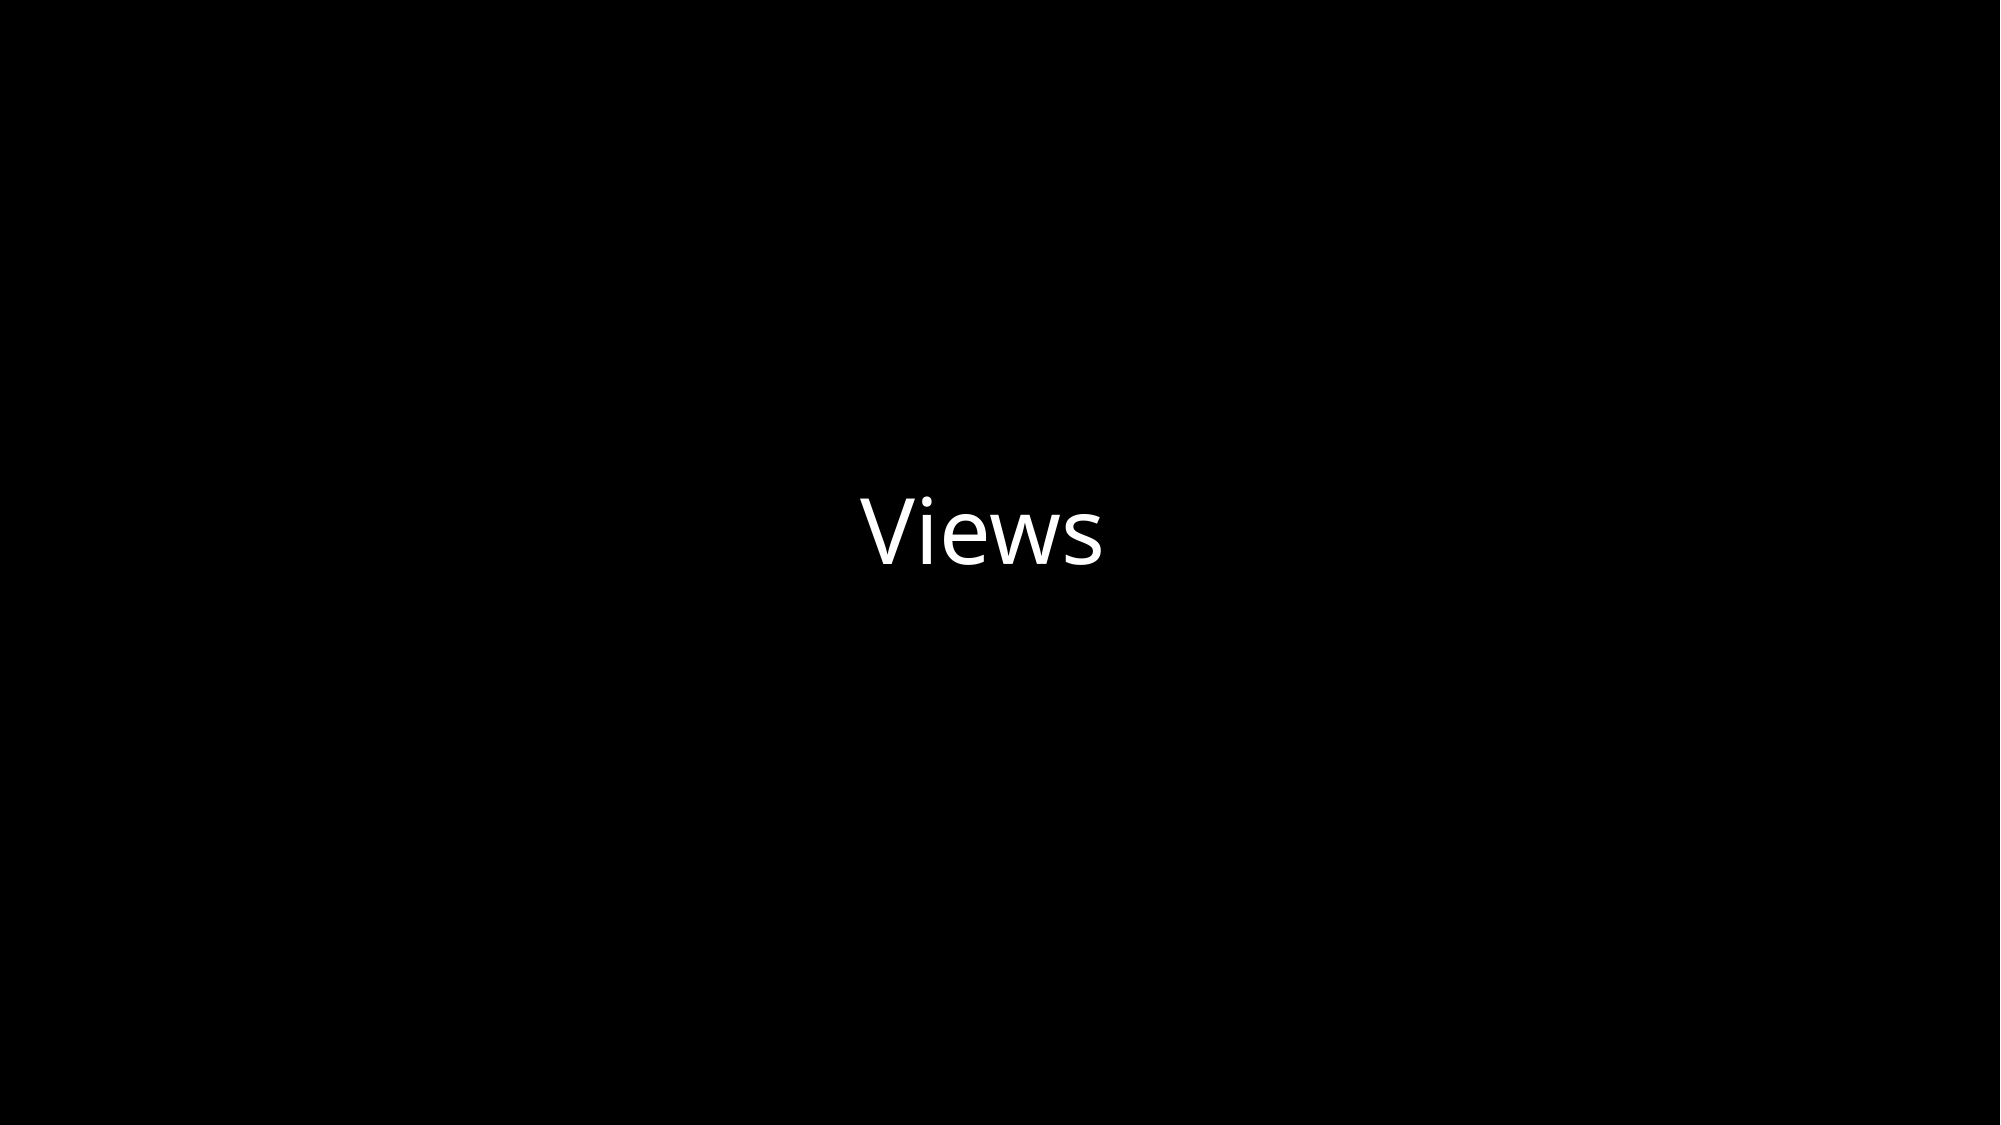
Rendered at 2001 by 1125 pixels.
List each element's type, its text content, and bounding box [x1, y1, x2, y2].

title Views [120, 425, 1846, 644]
